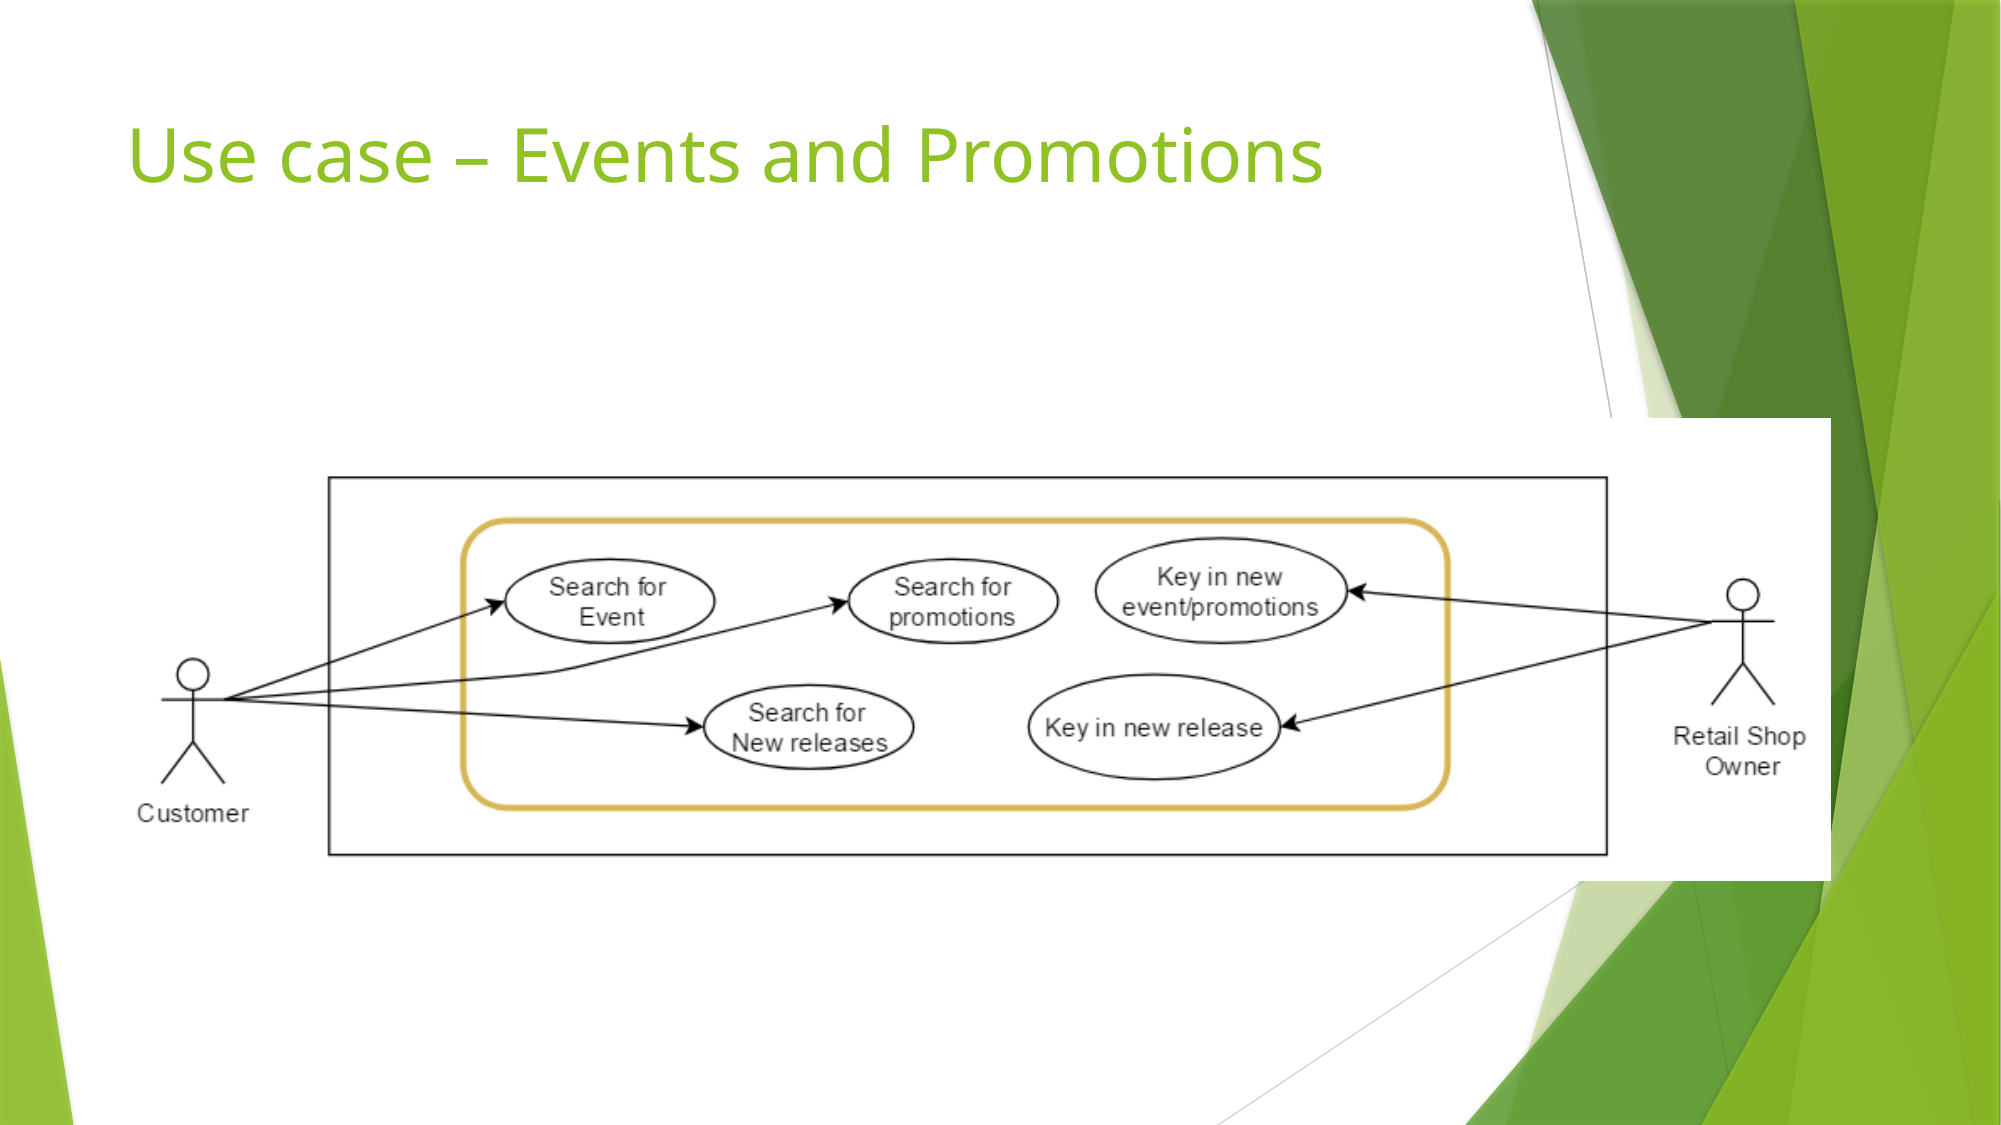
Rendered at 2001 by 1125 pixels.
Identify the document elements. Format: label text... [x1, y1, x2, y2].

picture [117, 417, 1831, 881]
title Use case – Events and Promotions [111, 99, 1522, 317]
